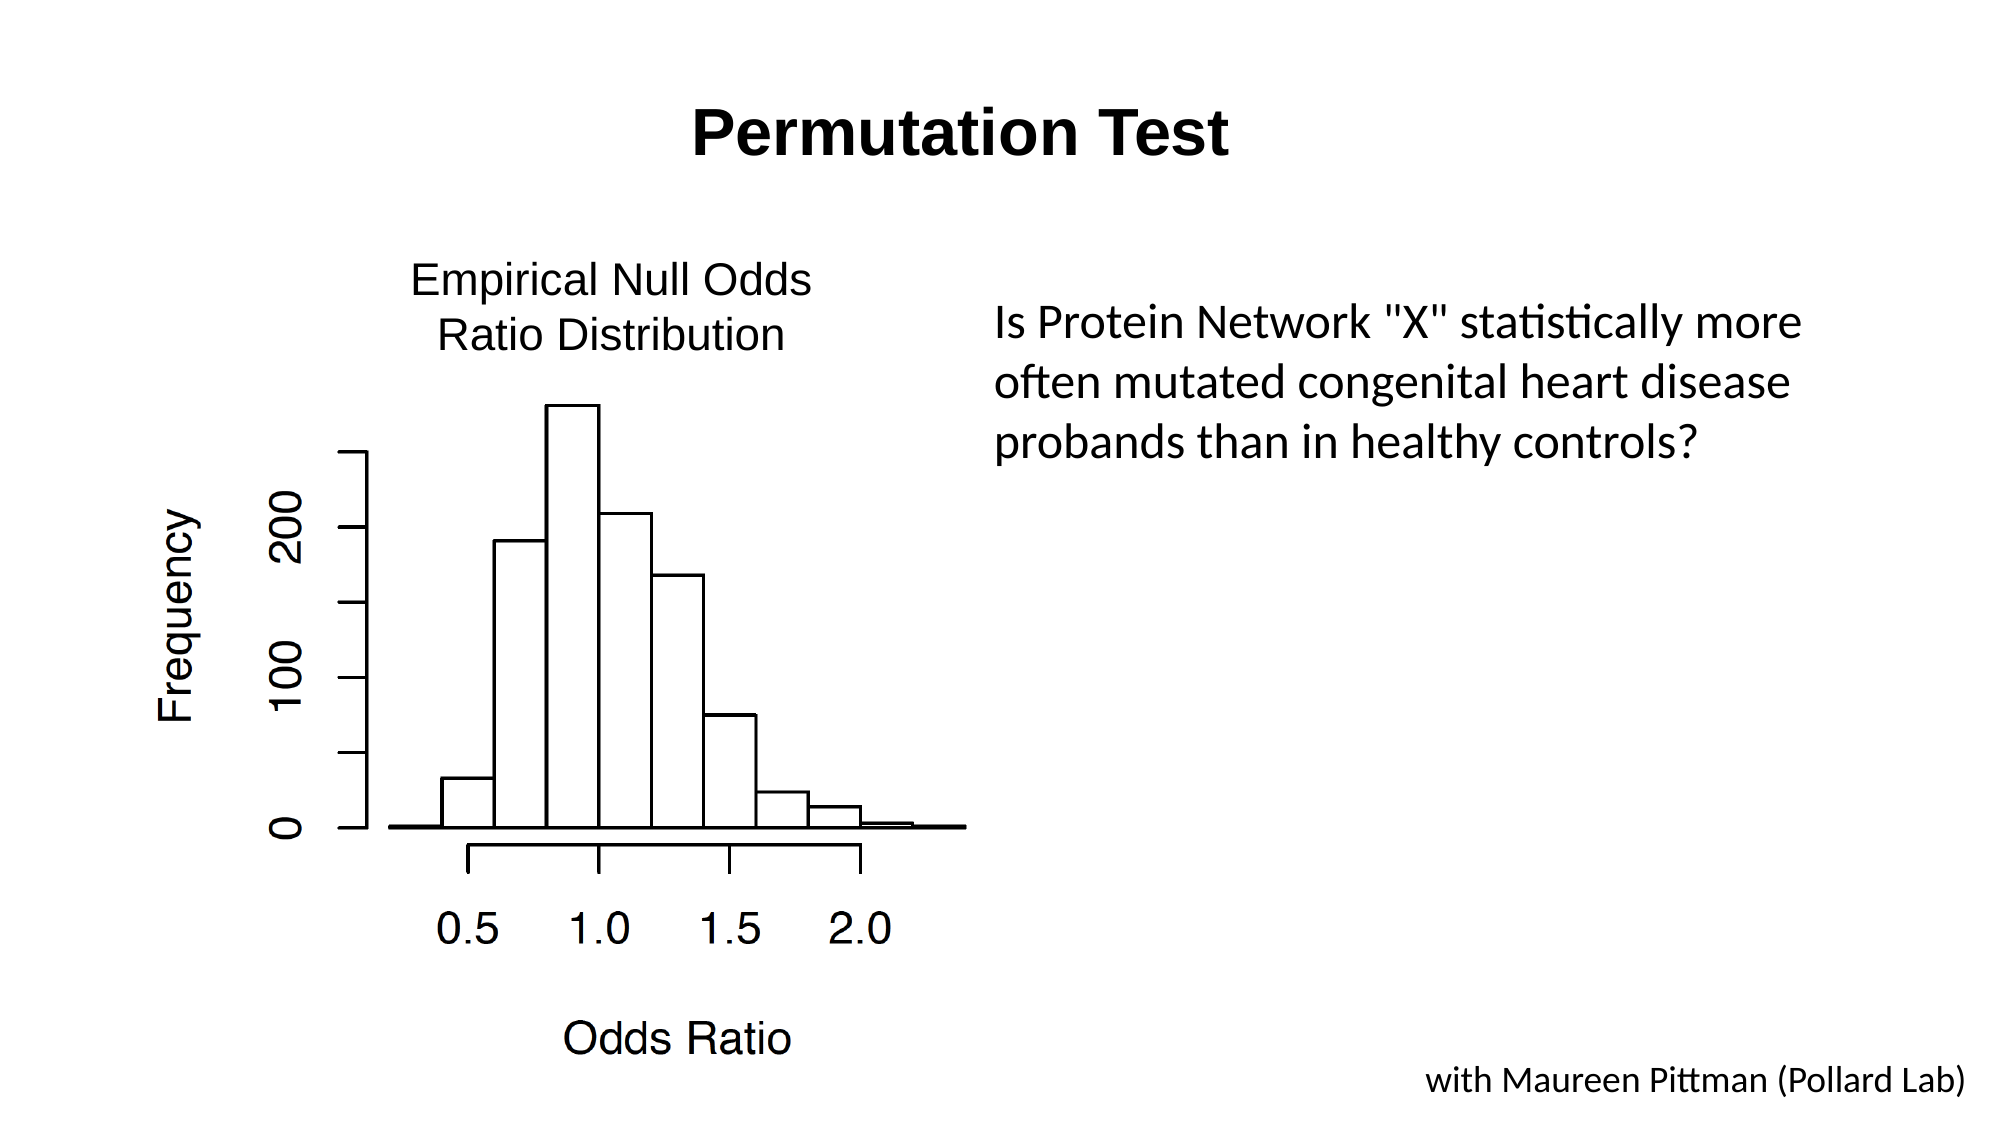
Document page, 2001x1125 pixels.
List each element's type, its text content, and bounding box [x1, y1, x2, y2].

title Permutation Test [98, 24, 1824, 243]
text_box with Maureen Pittman (Pollard Lab) [1410, 1047, 2000, 1108]
picture [150, 338, 1021, 1069]
text_box Empirical Null Odds Ratio Distribution [340, 242, 883, 338]
text_box Is Protein Network "X" statistically more often mutated congenital heart disease probands than in healthy controls? [979, 281, 1933, 536]
